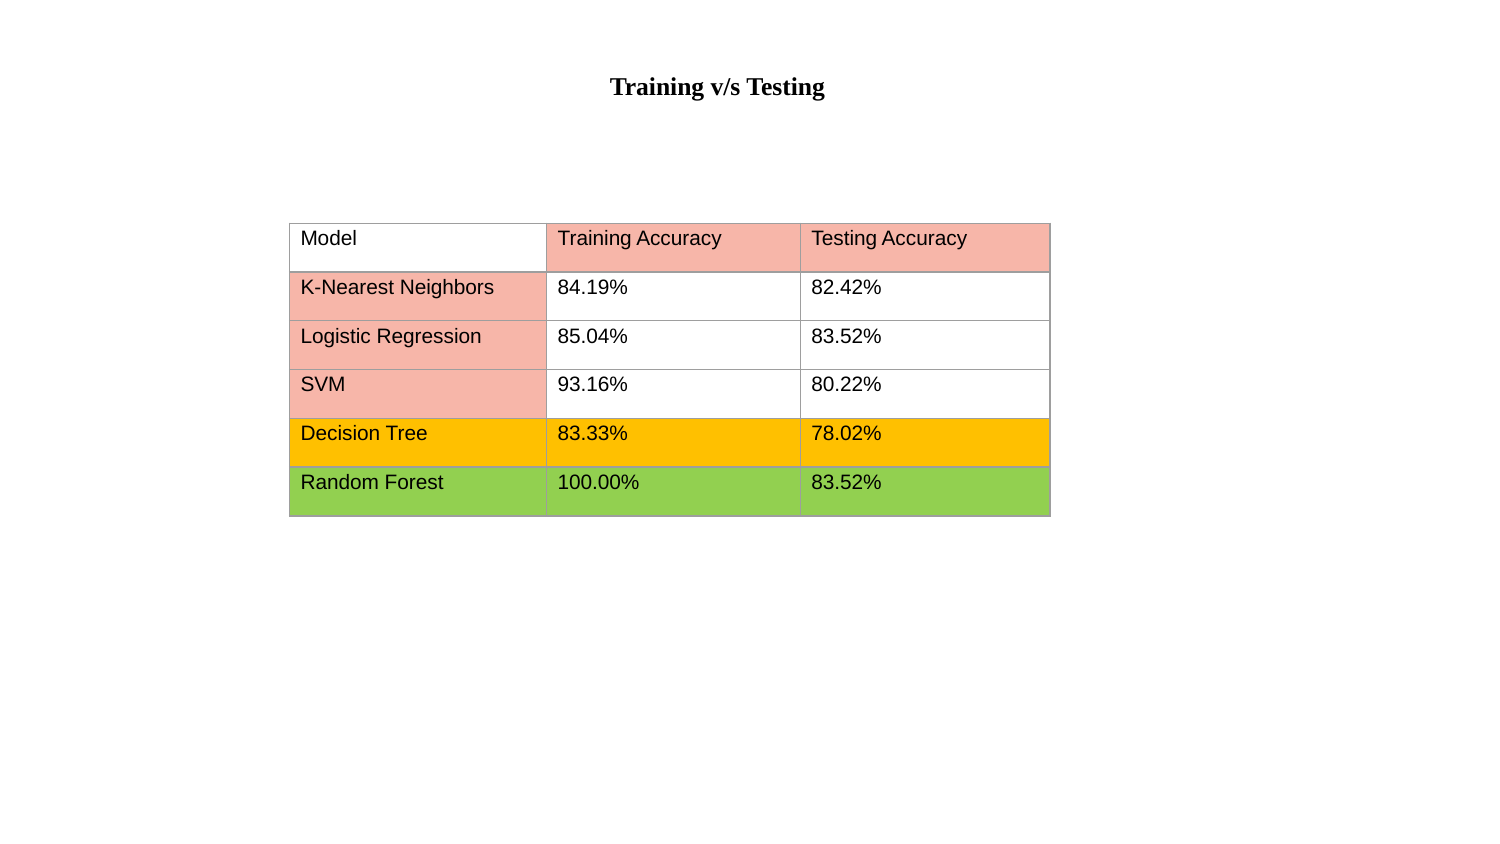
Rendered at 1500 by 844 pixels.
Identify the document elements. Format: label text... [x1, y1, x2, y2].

table_cell 85.04% [547, 321, 800, 369]
table_cell 83.52% [801, 468, 1049, 515]
table_cell 80.22% [801, 370, 1049, 418]
table_cell SVM [290, 370, 546, 418]
table_cell 83.33% [547, 419, 800, 466]
table_header Testing Accuracy [801, 224, 1049, 271]
table_cell Logistic Regression [290, 321, 546, 369]
table_header Model [290, 224, 546, 271]
table_cell 84.19% [547, 273, 800, 320]
table_cell Random Forest [290, 468, 546, 515]
table_cell 100.00% [547, 468, 800, 515]
table_cell 82.42% [801, 273, 1049, 320]
table_cell 78.02% [801, 419, 1049, 466]
table_cell 83.52% [801, 321, 1049, 369]
table_cell K-Nearest Neighbors [290, 273, 546, 320]
table_cell 93.16% [547, 370, 800, 418]
title Training v/s Testing [42, 55, 1393, 117]
table_header Training Accuracy [547, 224, 800, 271]
table_cell Decision Tree [290, 419, 546, 466]
